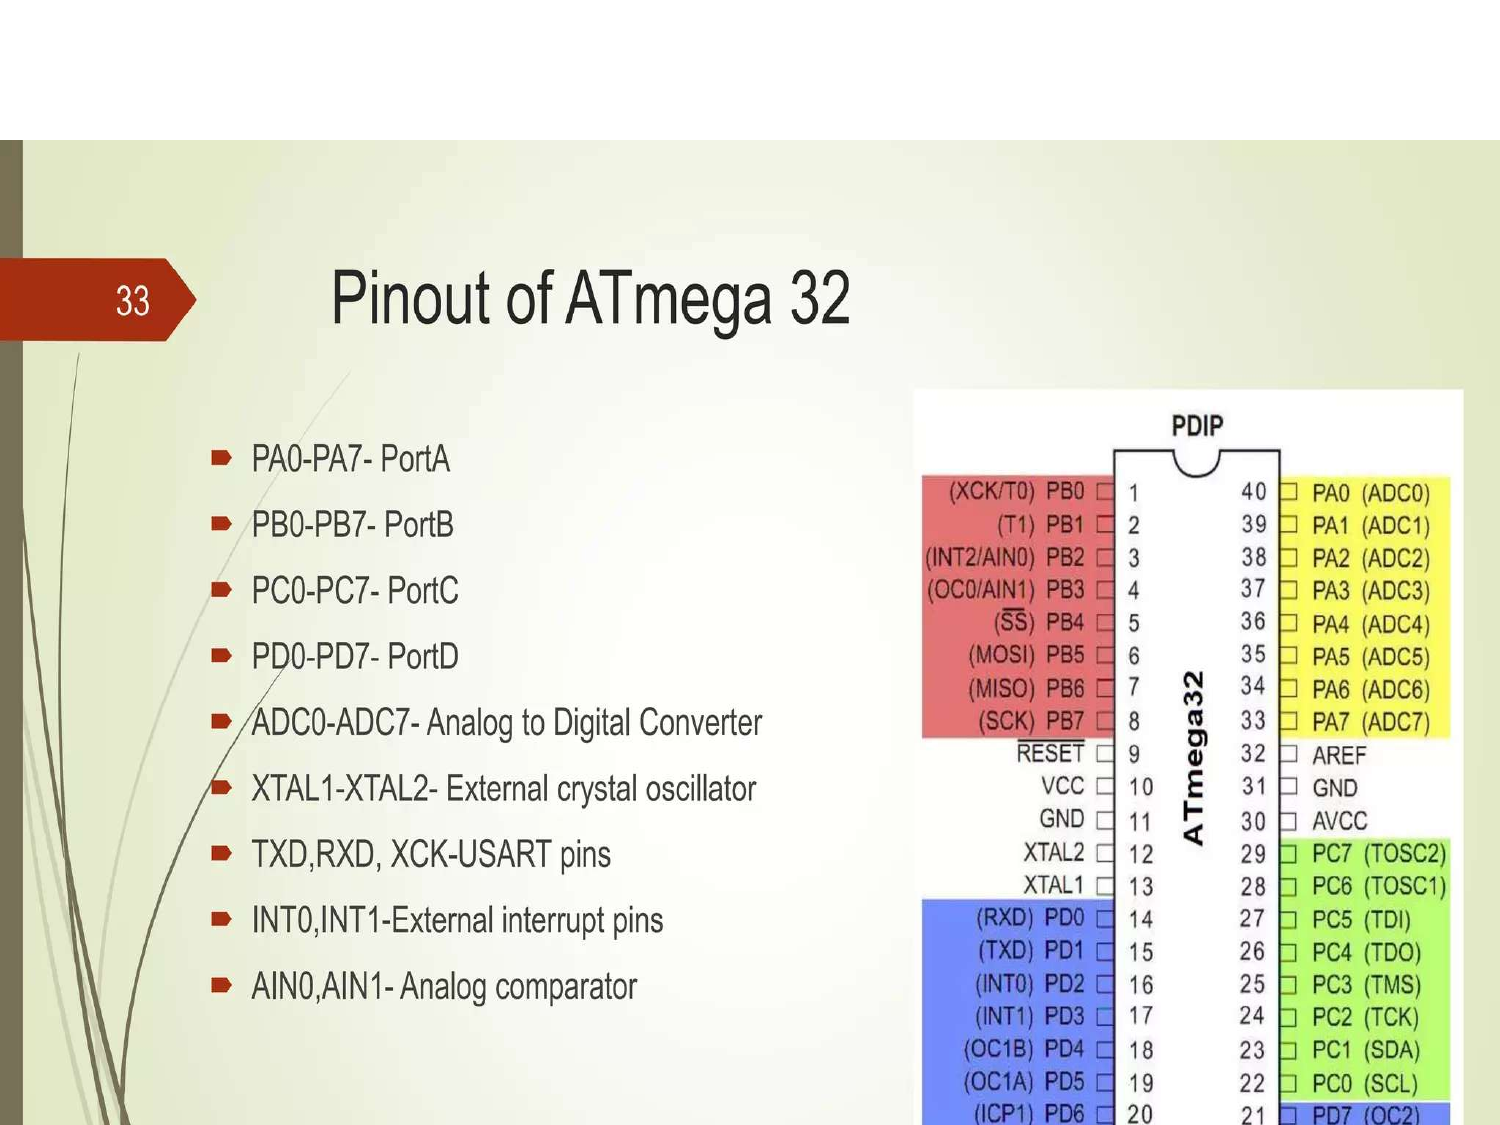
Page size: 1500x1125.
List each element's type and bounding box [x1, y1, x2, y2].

picture [0, 140, 1500, 1125]
